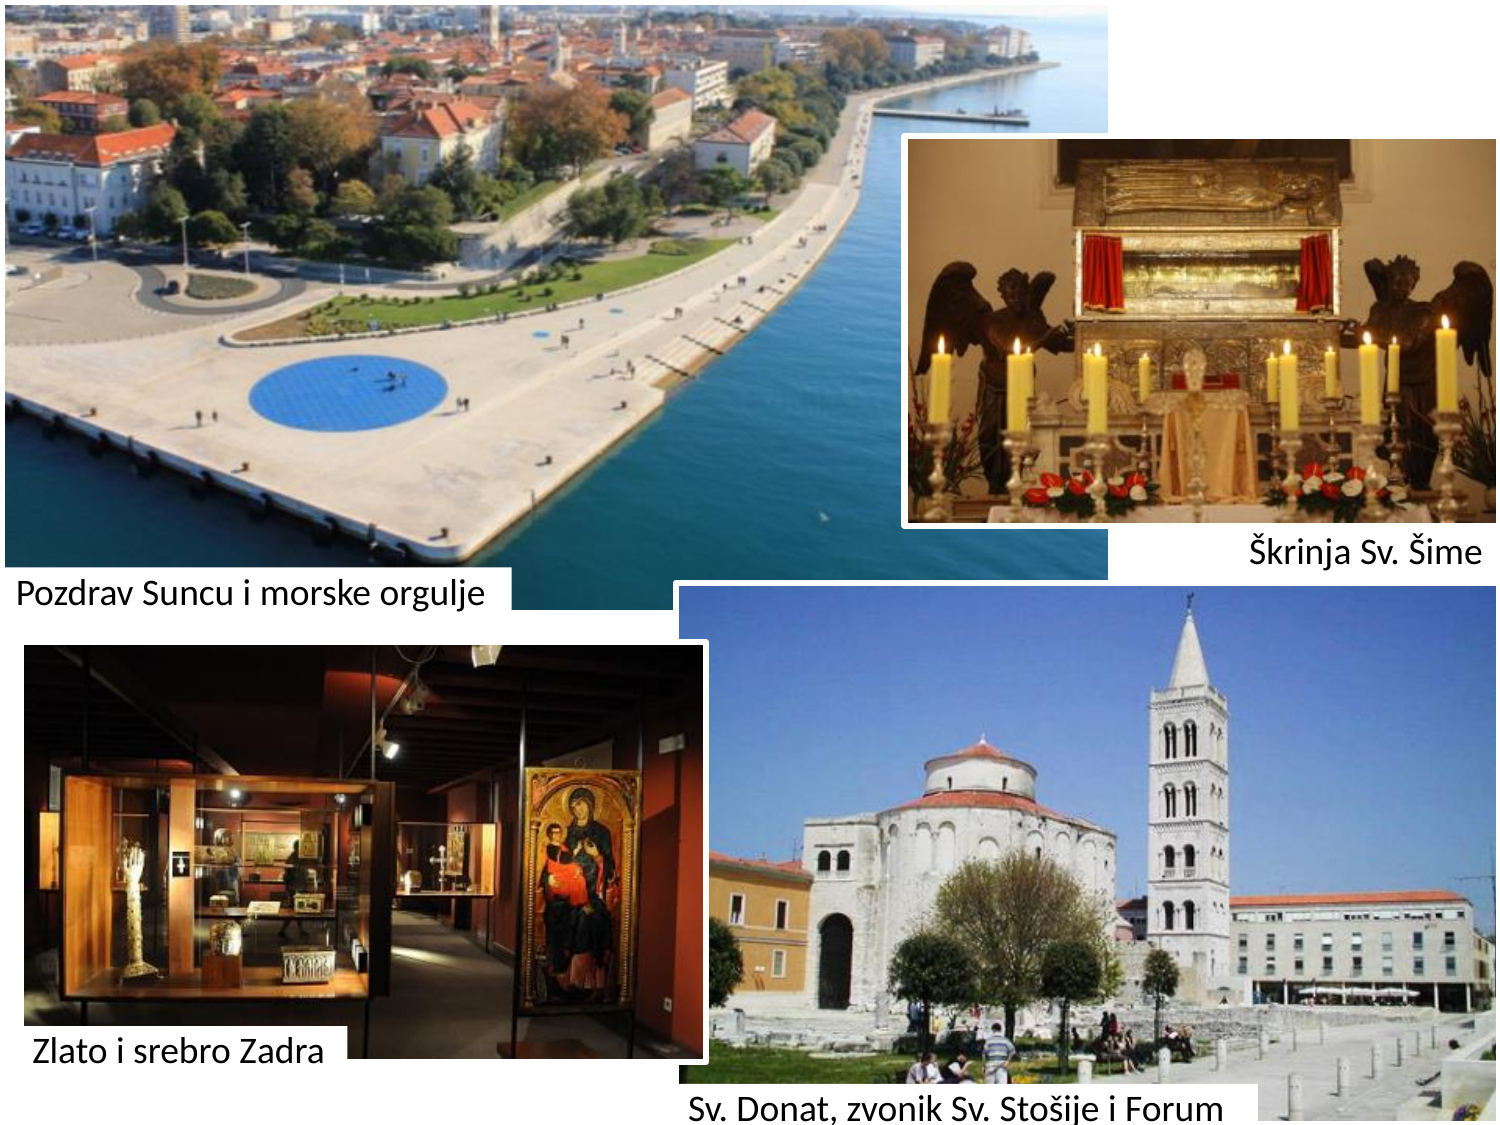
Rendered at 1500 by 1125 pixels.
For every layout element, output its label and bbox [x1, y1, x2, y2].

text_box [907, 139, 1497, 573]
text_box [0, 4, 1108, 614]
text_box [17, 644, 703, 1072]
text_box [673, 585, 1497, 1125]
